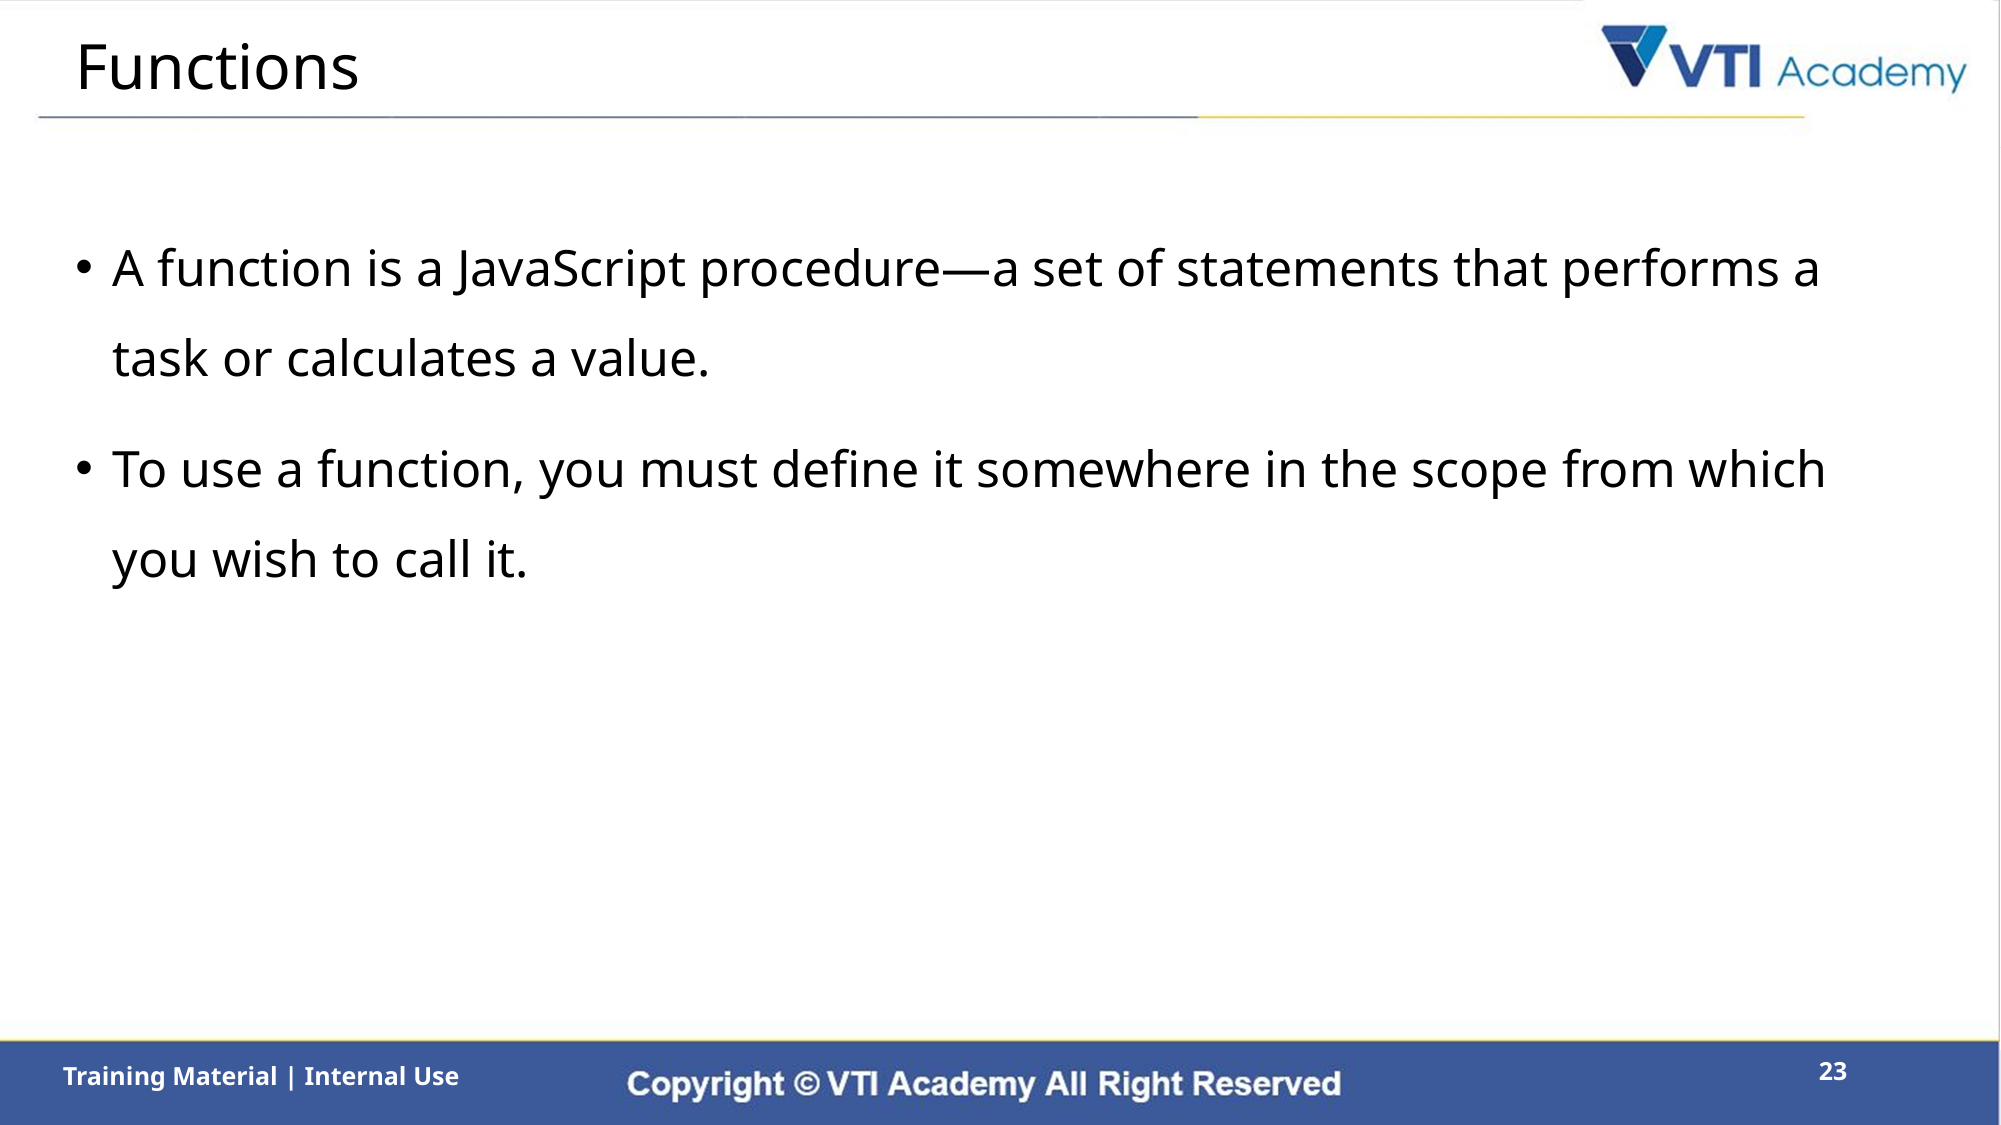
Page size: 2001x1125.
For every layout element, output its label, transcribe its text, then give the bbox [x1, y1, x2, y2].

picture [0, 0, 2001, 1125]
slide_number 23 [1412, 1042, 1863, 1103]
title Functions [60, 12, 1401, 111]
footer Training Material | Internal Use [0, 1045, 523, 1106]
list A function is a JavaScript procedure—a set of statements that performs a task or calculates a value. To use a function, you must define it somewhere in the scope from which you wish to call it. [60, 198, 1863, 1043]
